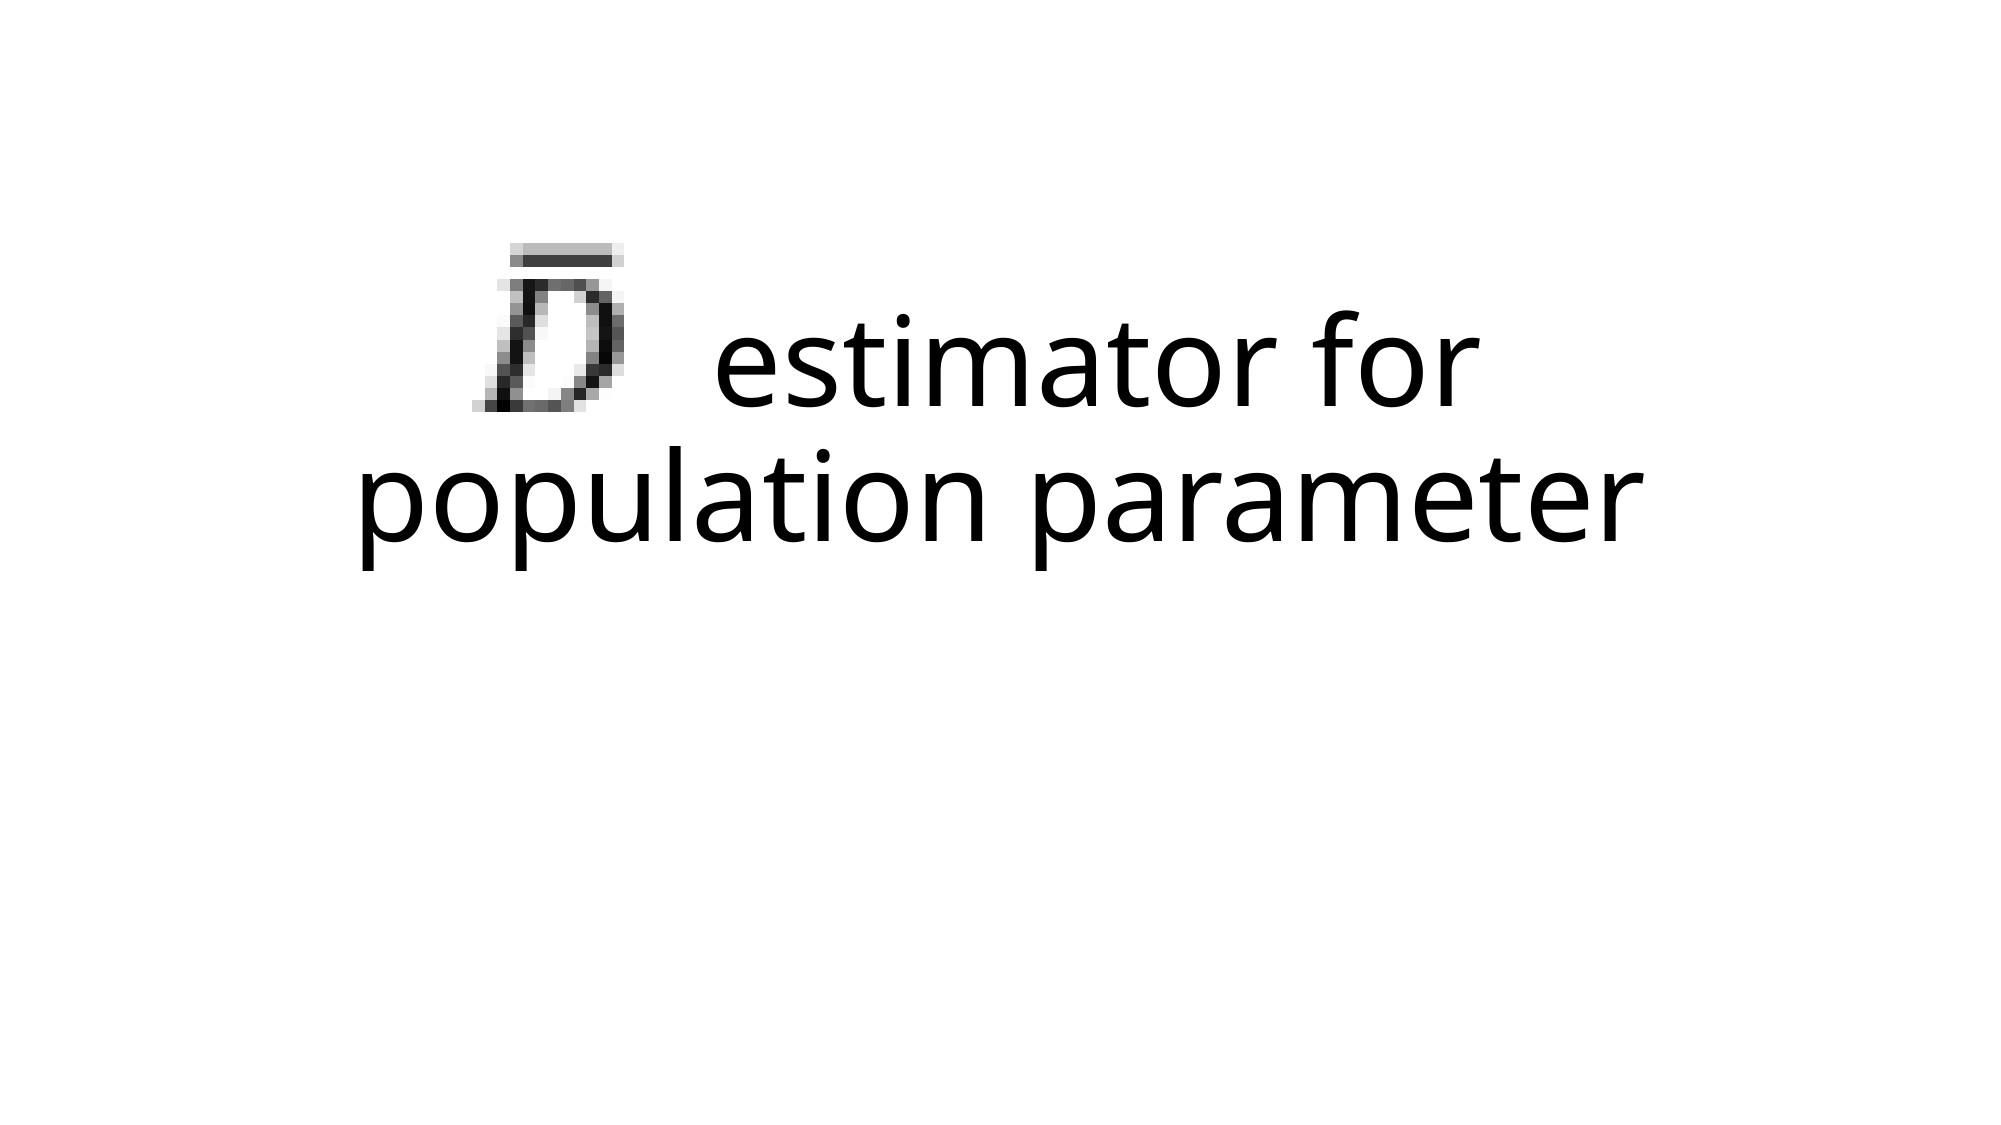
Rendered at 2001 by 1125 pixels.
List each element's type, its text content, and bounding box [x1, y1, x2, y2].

title estimator for population parameter [249, 184, 1750, 576]
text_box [447, 219, 640, 426]
